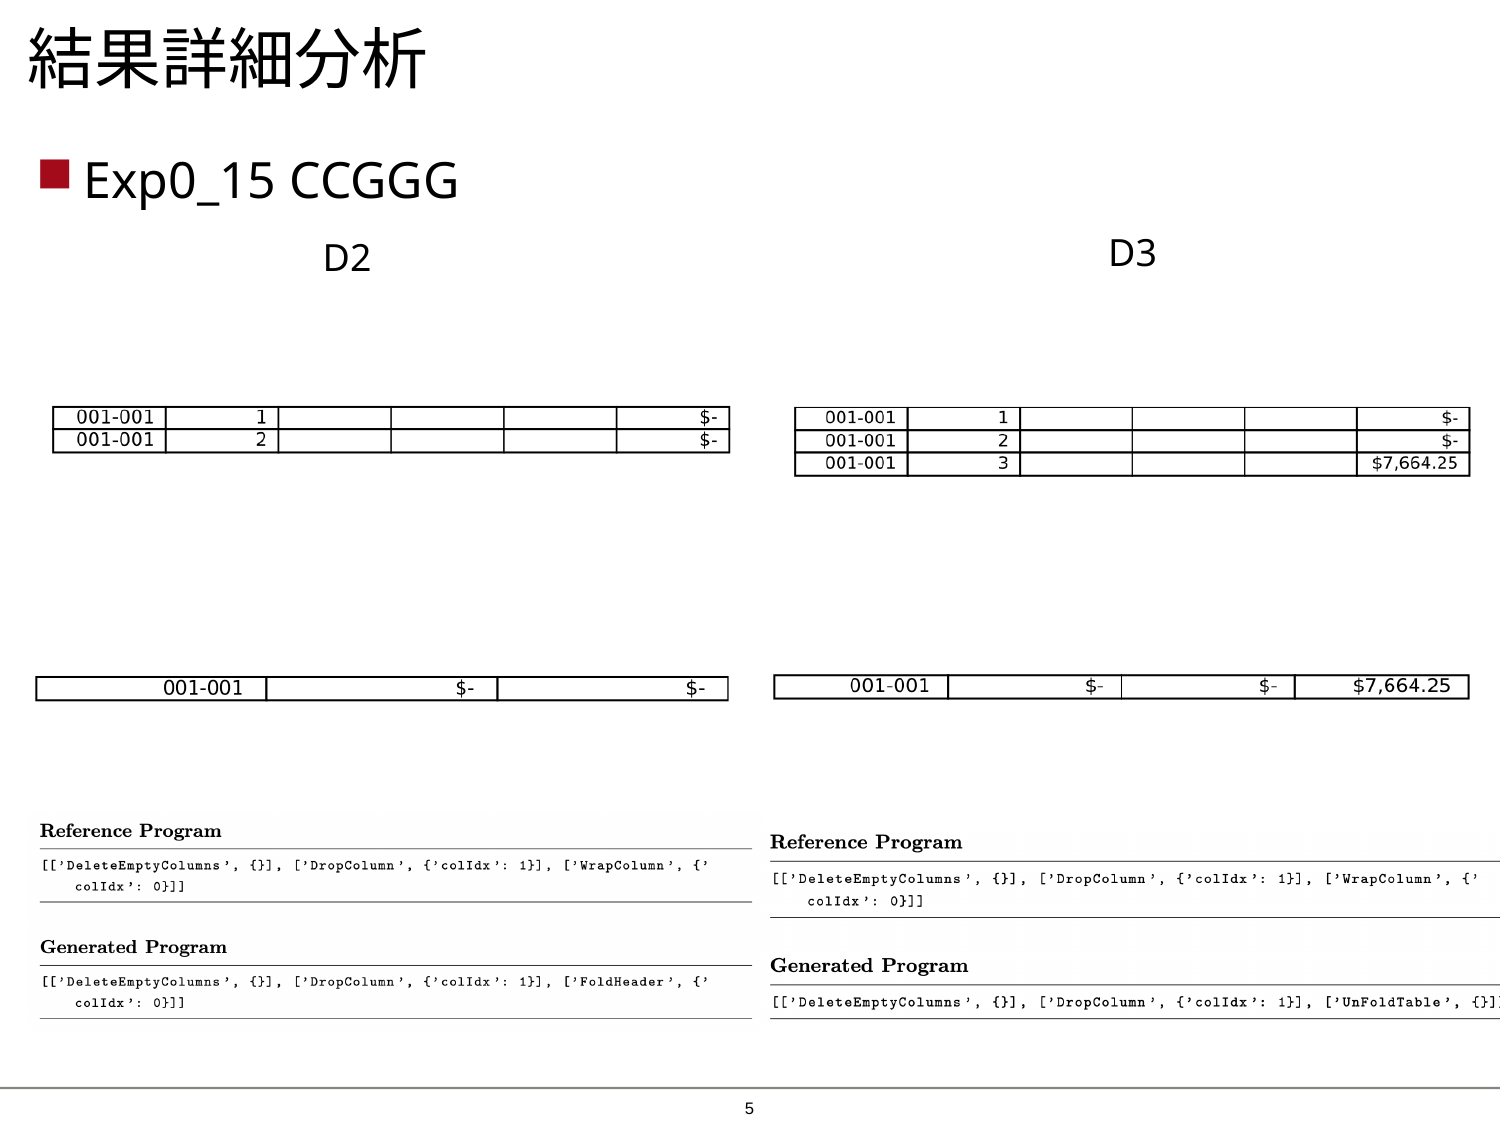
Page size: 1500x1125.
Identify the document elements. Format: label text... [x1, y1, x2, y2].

title 結果詳細分析 [27, 0, 1317, 114]
picture [770, 379, 1495, 507]
text_box D2 [307, 226, 387, 287]
picture [26, 810, 1500, 1031]
text_box D3 [1093, 221, 1172, 282]
picture [19, 649, 751, 725]
picture [754, 649, 1500, 725]
text_box Exp0_15 CCGGG [36, 153, 1478, 237]
slide_number 4 [705, 1091, 794, 1125]
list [36, 379, 745, 475]
